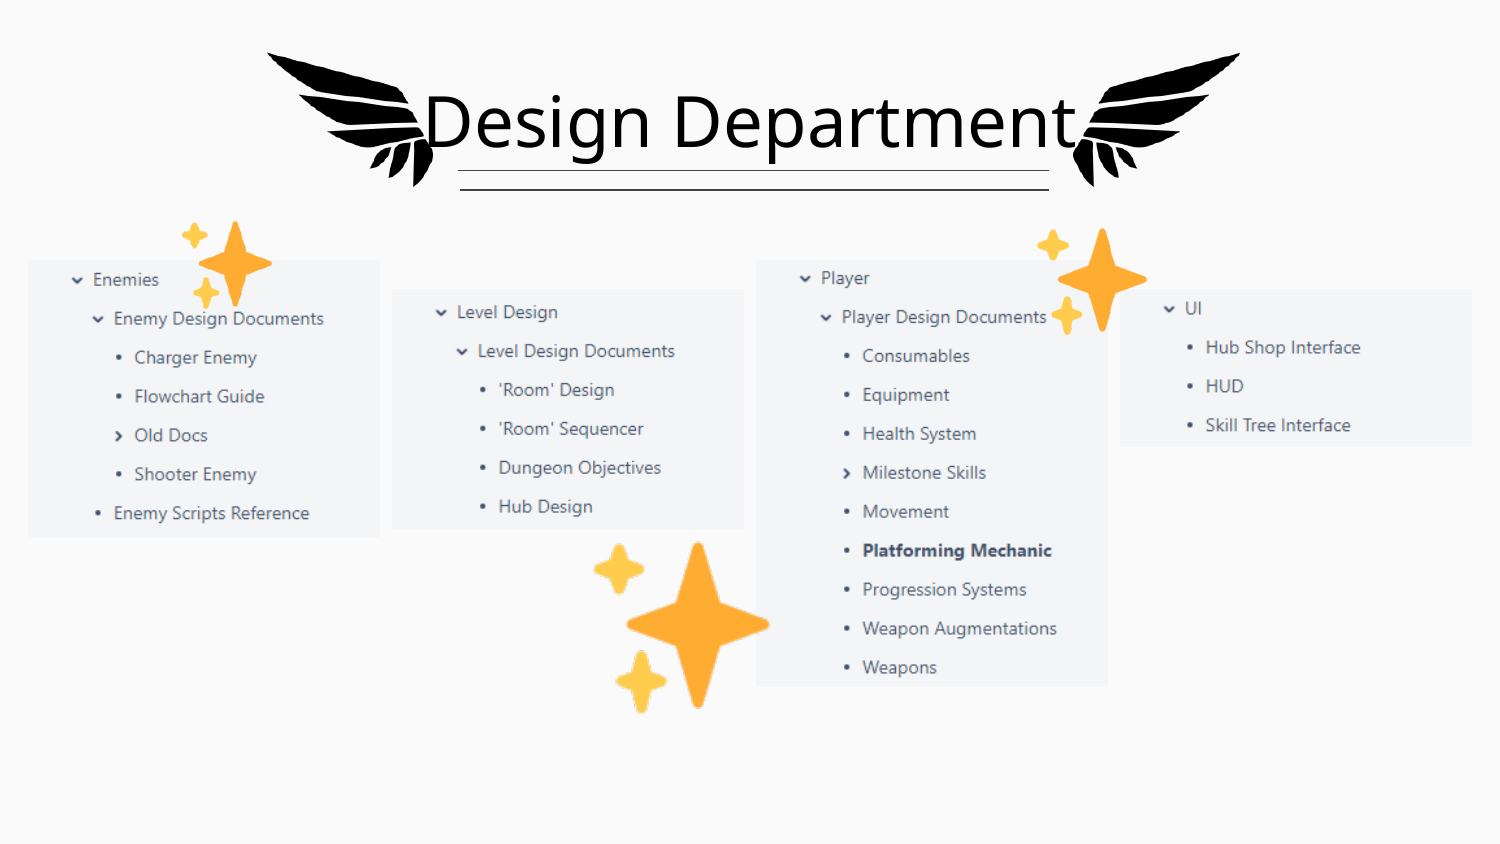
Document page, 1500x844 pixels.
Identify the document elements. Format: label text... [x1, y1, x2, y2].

picture [391, 289, 744, 529]
picture [28, 214, 381, 537]
text_box Design Department [437, 61, 1068, 177]
picture [1073, 36, 1240, 203]
picture [588, 221, 1472, 720]
picture [266, 36, 433, 203]
